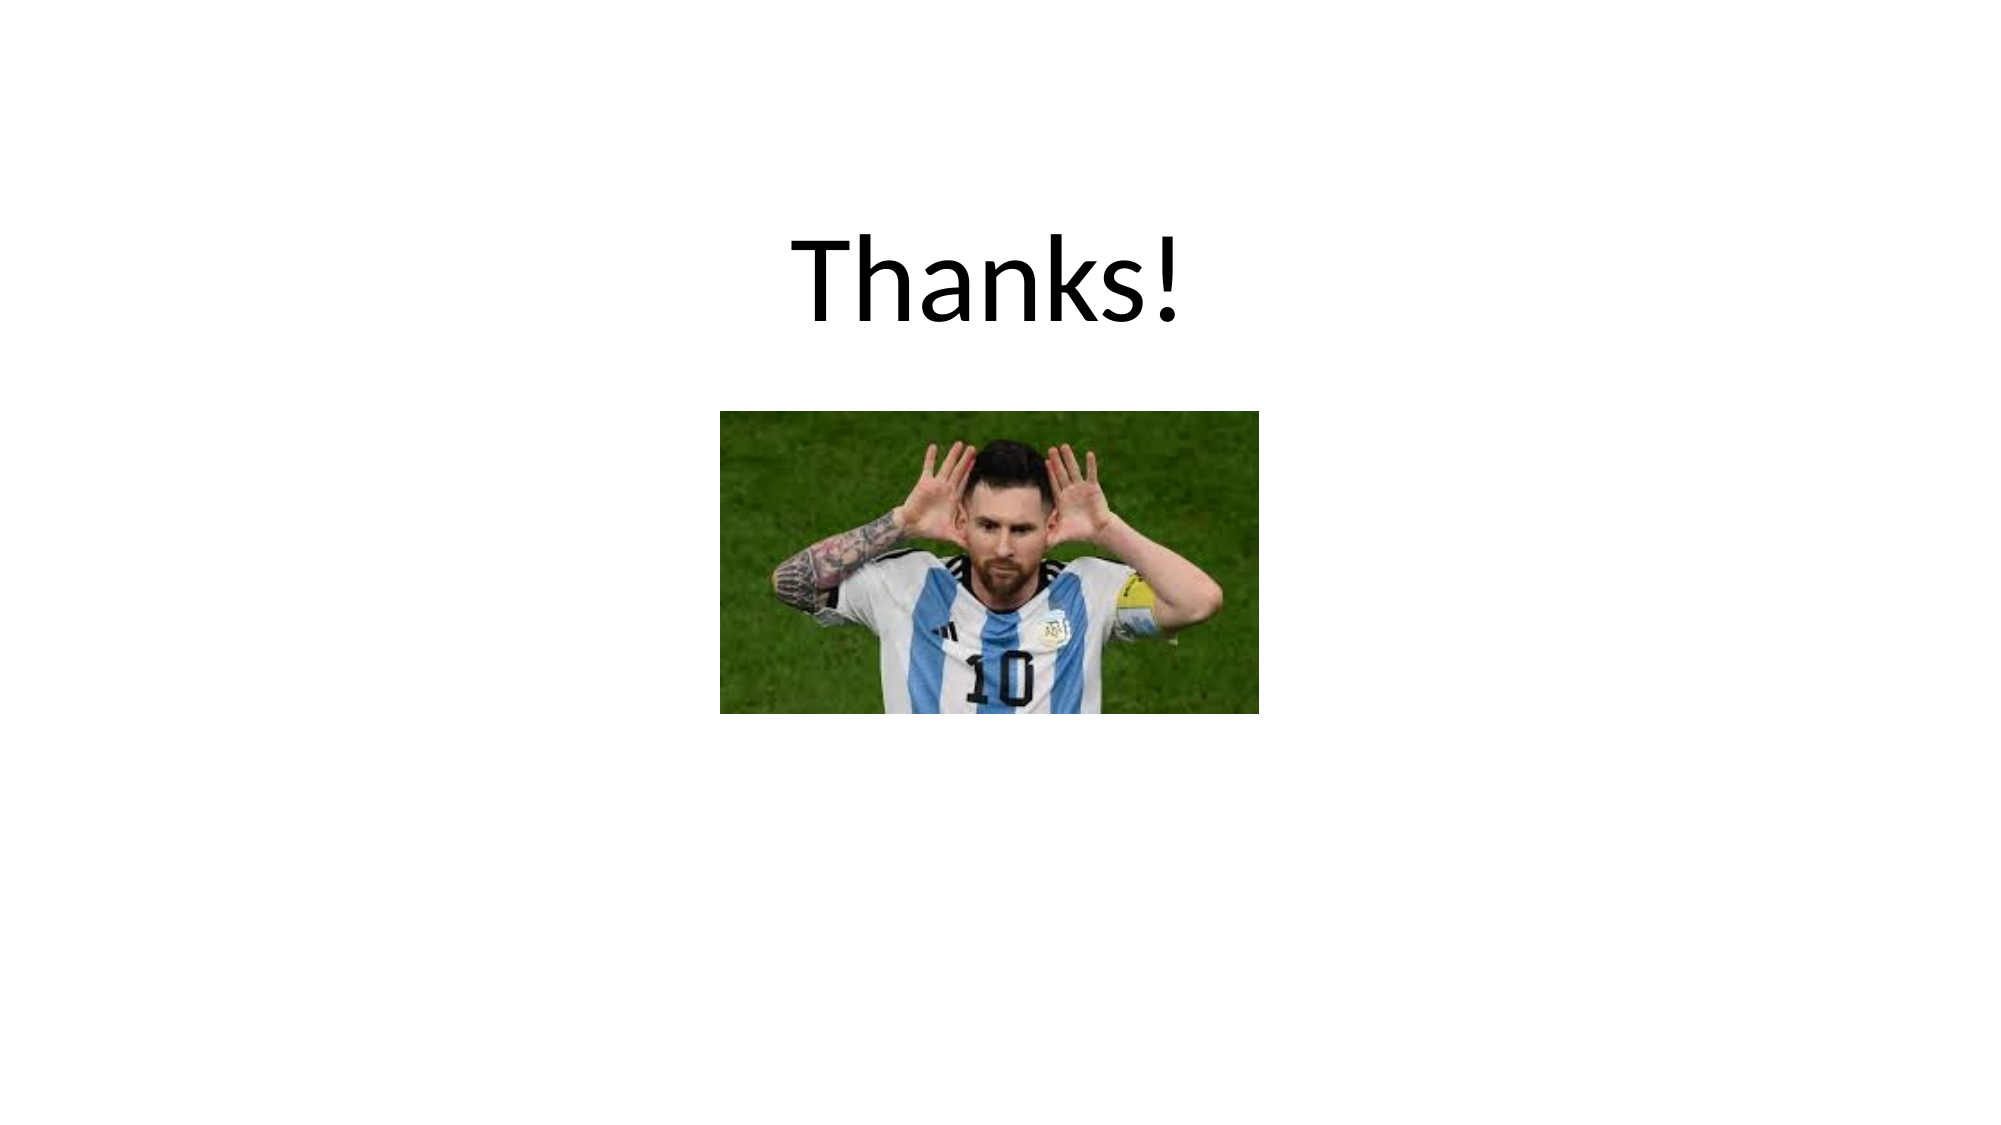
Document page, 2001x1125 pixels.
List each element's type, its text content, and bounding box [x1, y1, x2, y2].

list Thanks! [127, 205, 1853, 920]
picture [720, 411, 1259, 714]
